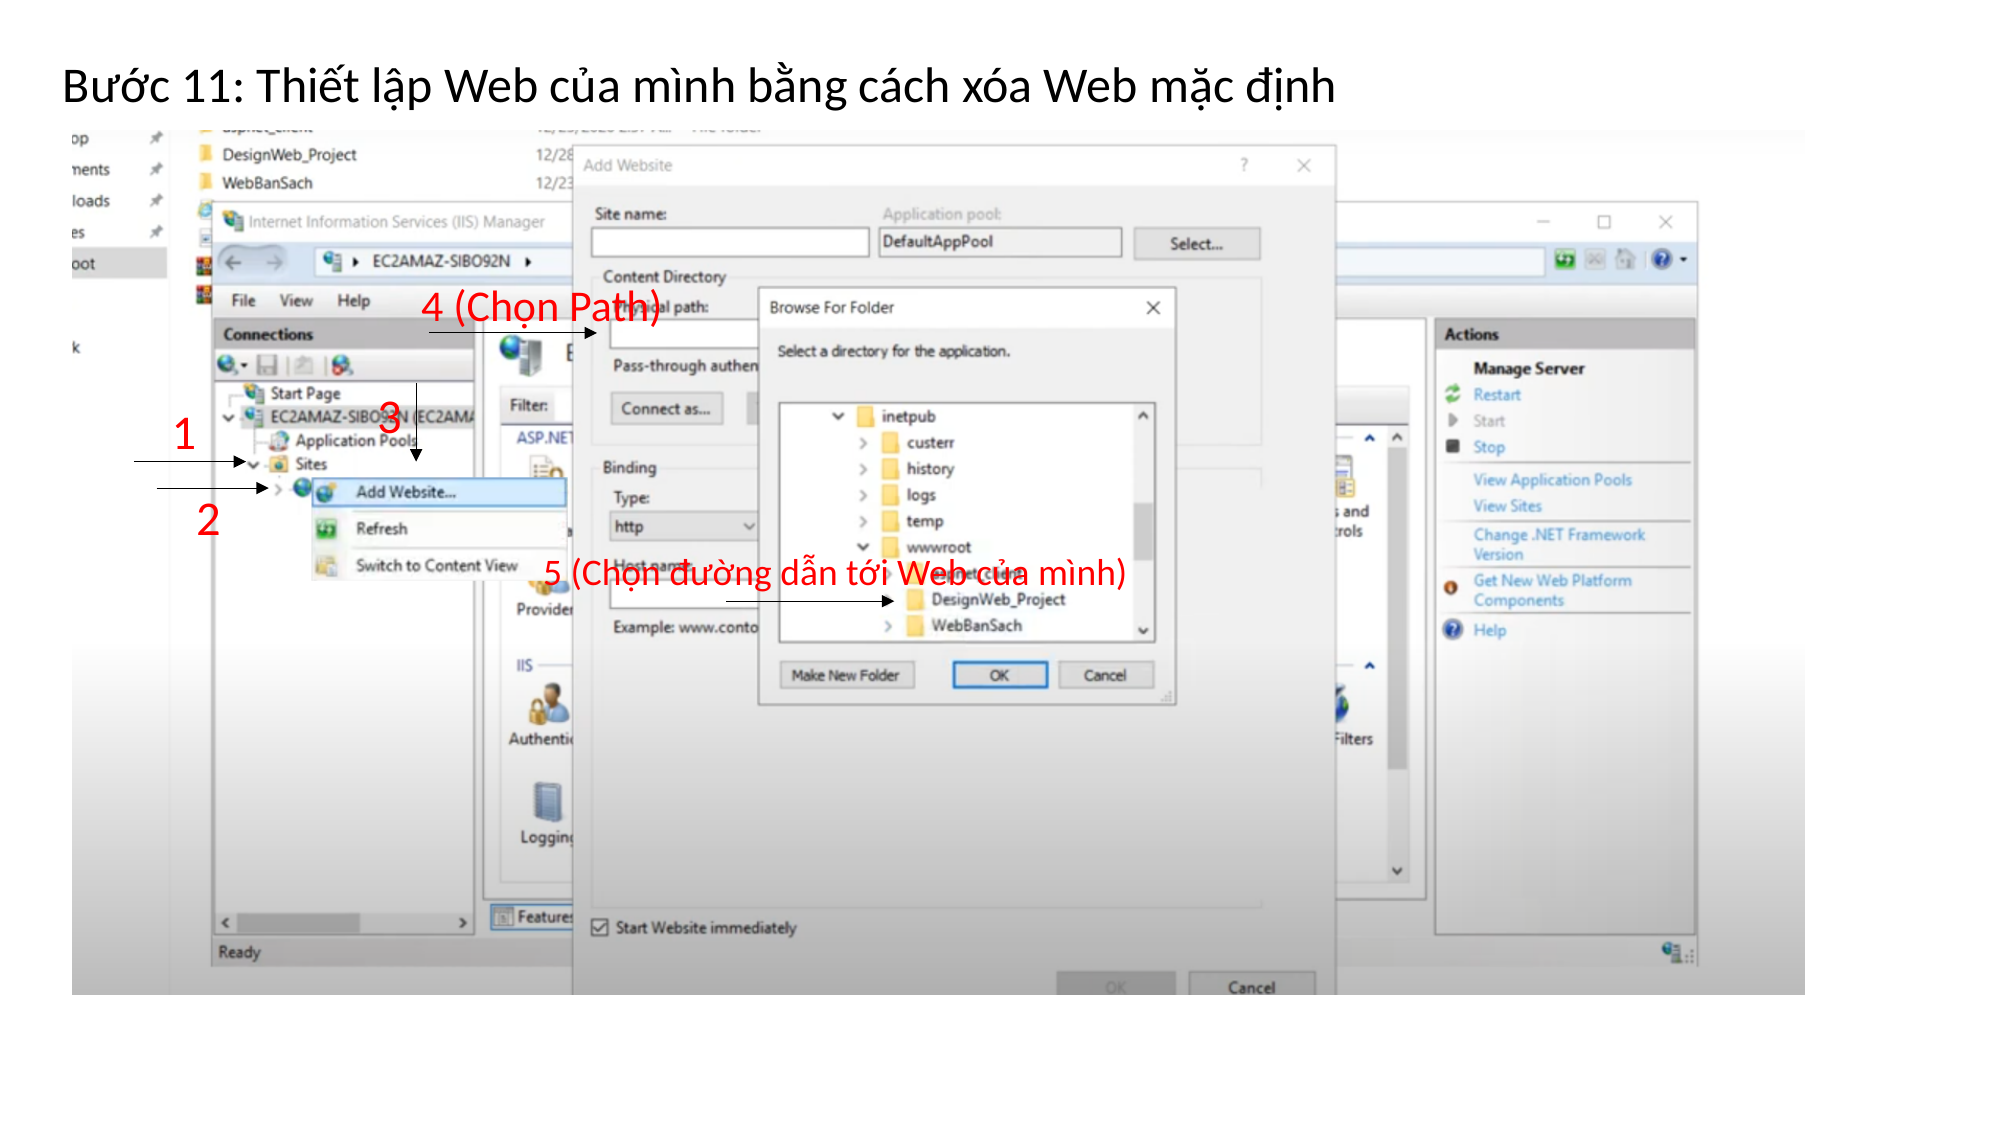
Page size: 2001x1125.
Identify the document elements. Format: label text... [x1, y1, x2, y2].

picture [72, 130, 1805, 995]
text_box Bước 11: Thiết lập Web của mình bằng cách xóa Web mặc định [48, 51, 1481, 152]
